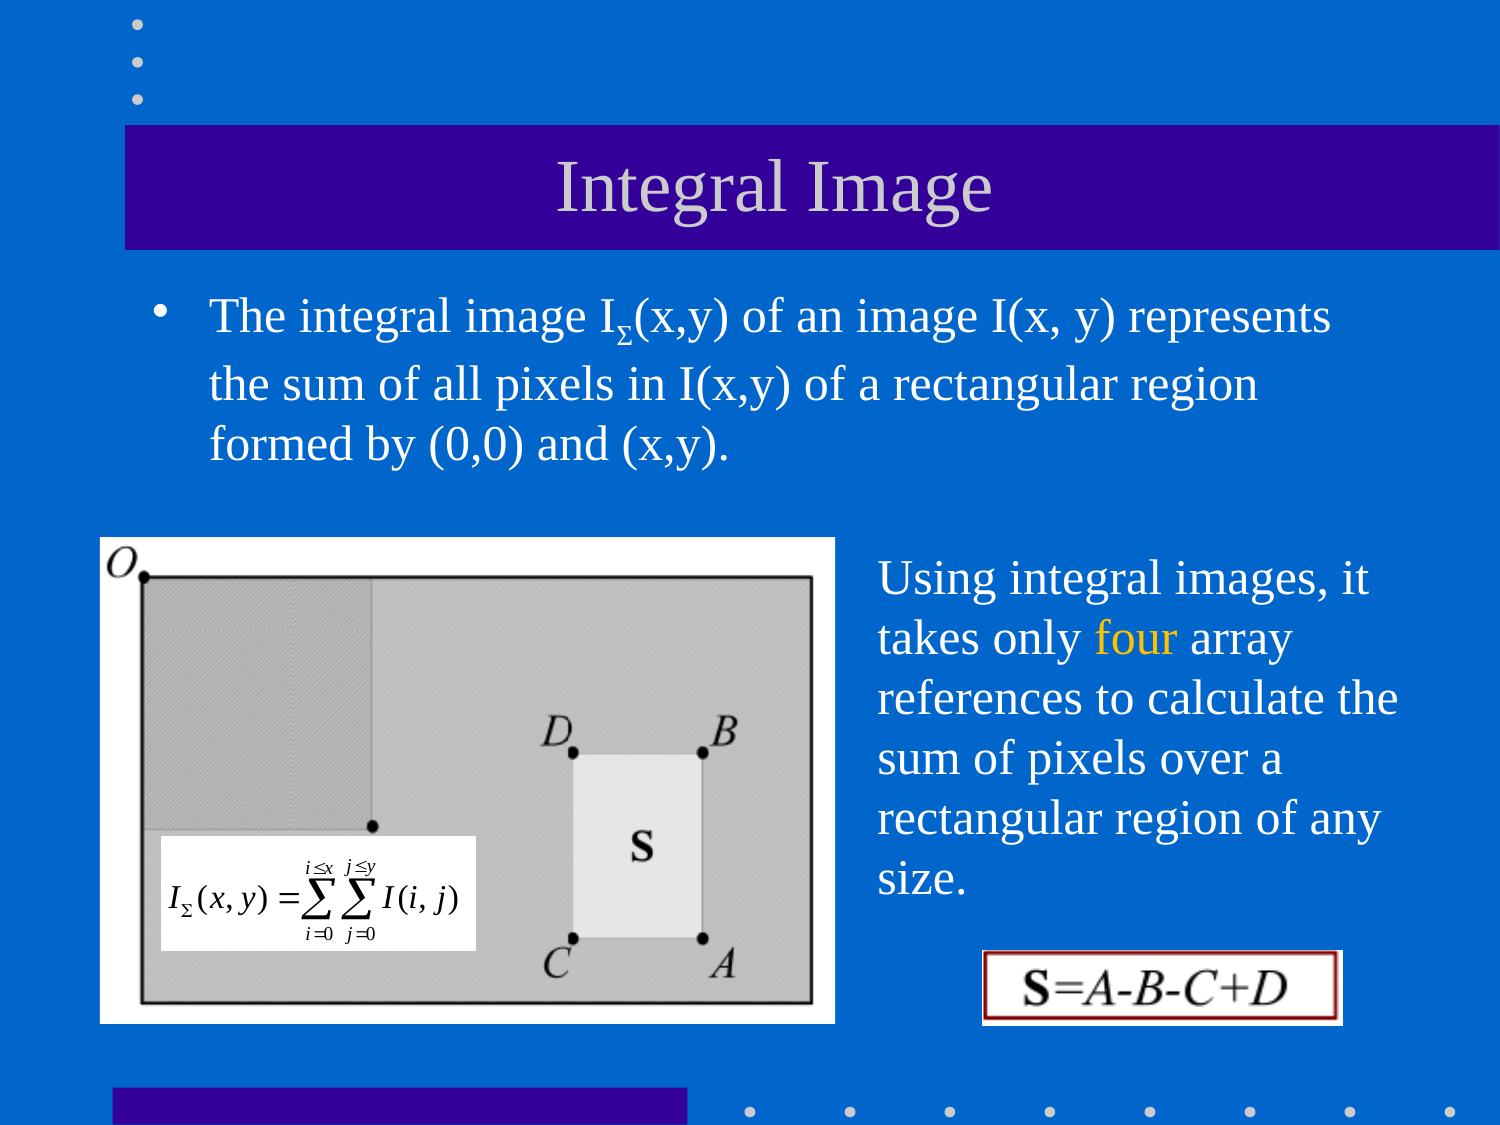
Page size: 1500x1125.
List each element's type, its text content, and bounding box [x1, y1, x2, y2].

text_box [99, 537, 836, 1024]
text_box Using integral images, it takes only four array references to calculate the sum of pixels over a rectangular region of any size. [862, 537, 1450, 913]
title Integral Image [137, 87, 1413, 275]
list The integral image IΣ(x,y) of an image I(x, y) represents the sum of all pixels in I(x,y) of a rectangular region formed by (0,0) and (x,y). . [137, 275, 1413, 950]
picture [981, 950, 1343, 1026]
